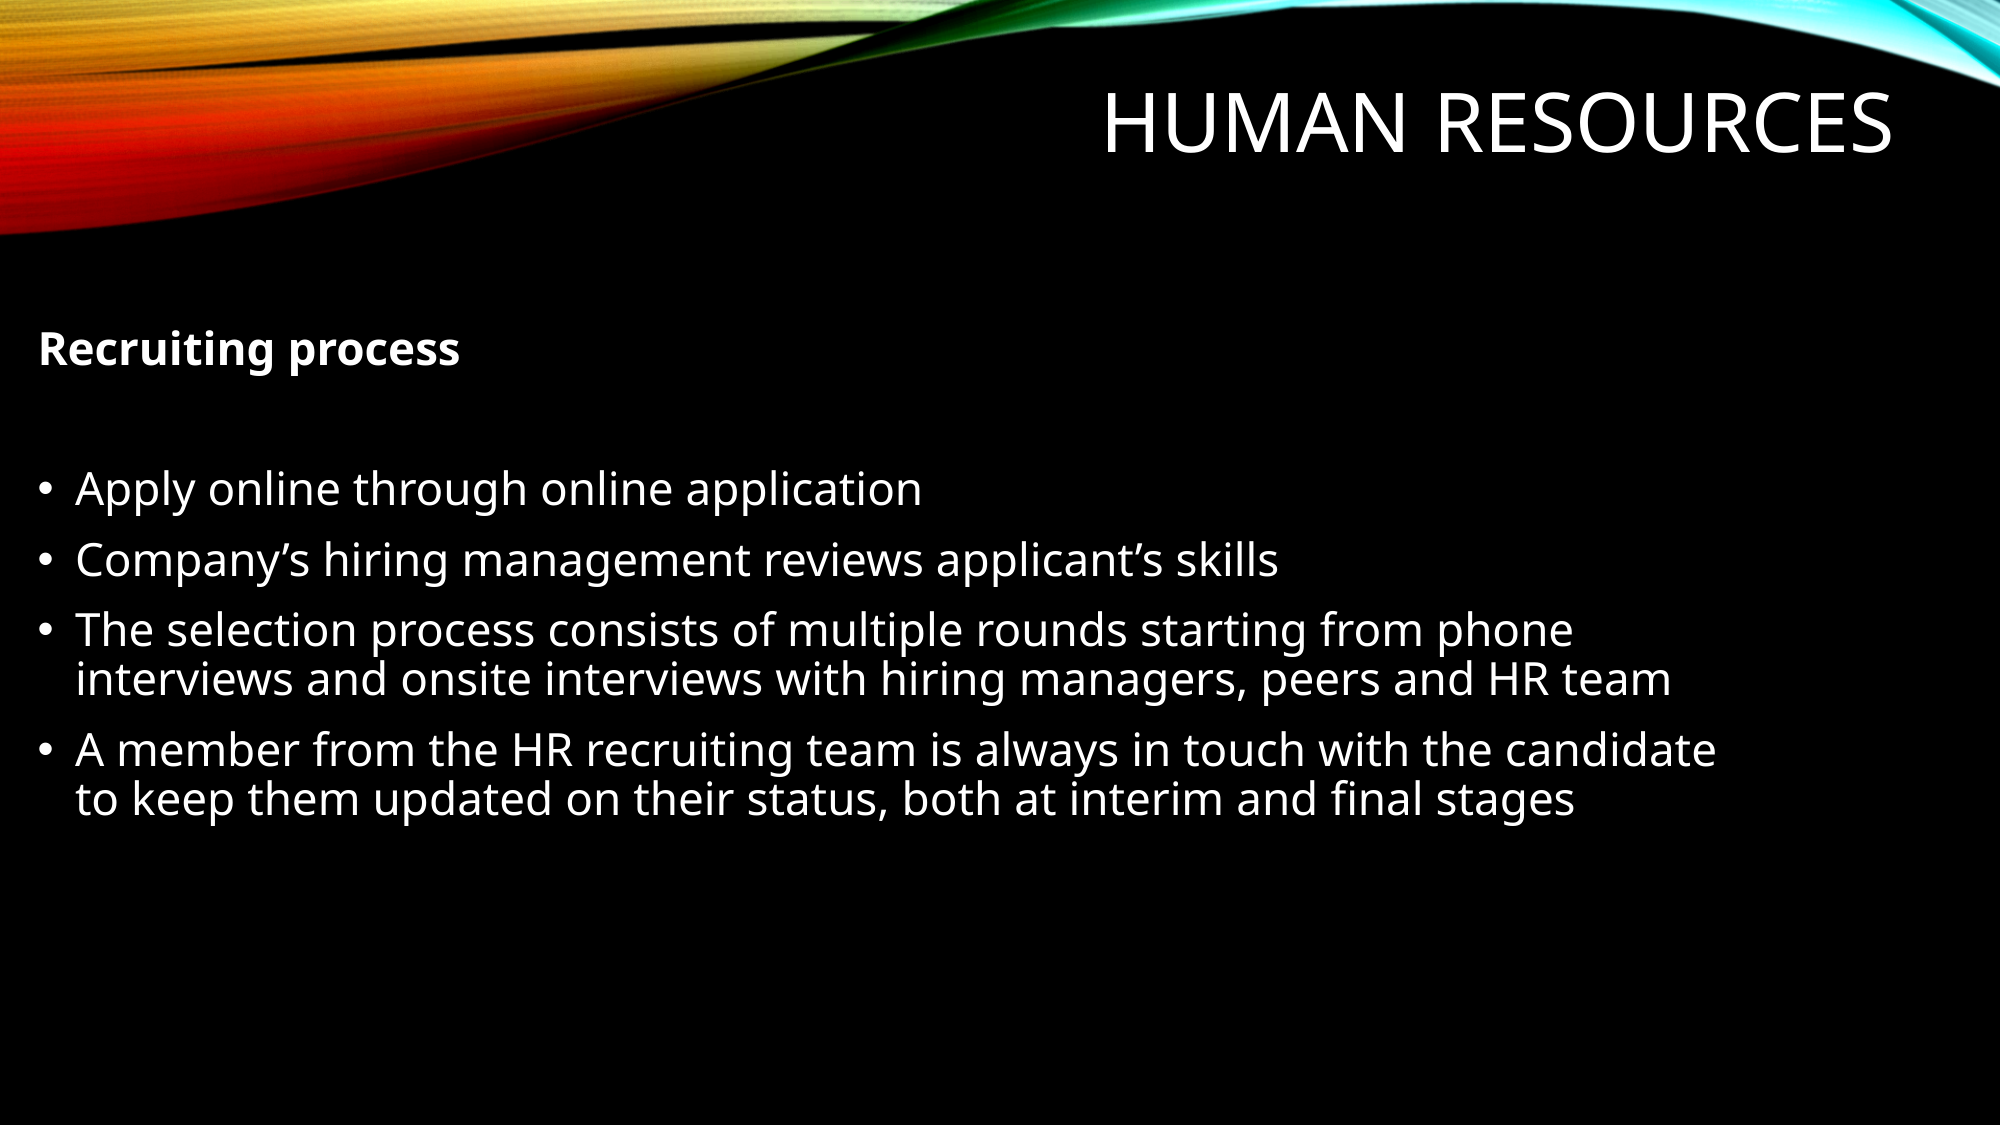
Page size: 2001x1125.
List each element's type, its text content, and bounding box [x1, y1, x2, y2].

title HUMAN RESOURCES [367, 98, 1910, 243]
list Recruiting process Apply online through online application Company’s hiring management reviews applicant’s skills The selection process consists of multiple rounds starting from phone interviews and onsite interviews with hiring managers, peers and HR team A member from the HR recruiting team is always in touch with the candidate to keep them updated on their status, both at interim and final stages [22, 242, 1756, 1105]
picture [0, 0, 2000, 237]
